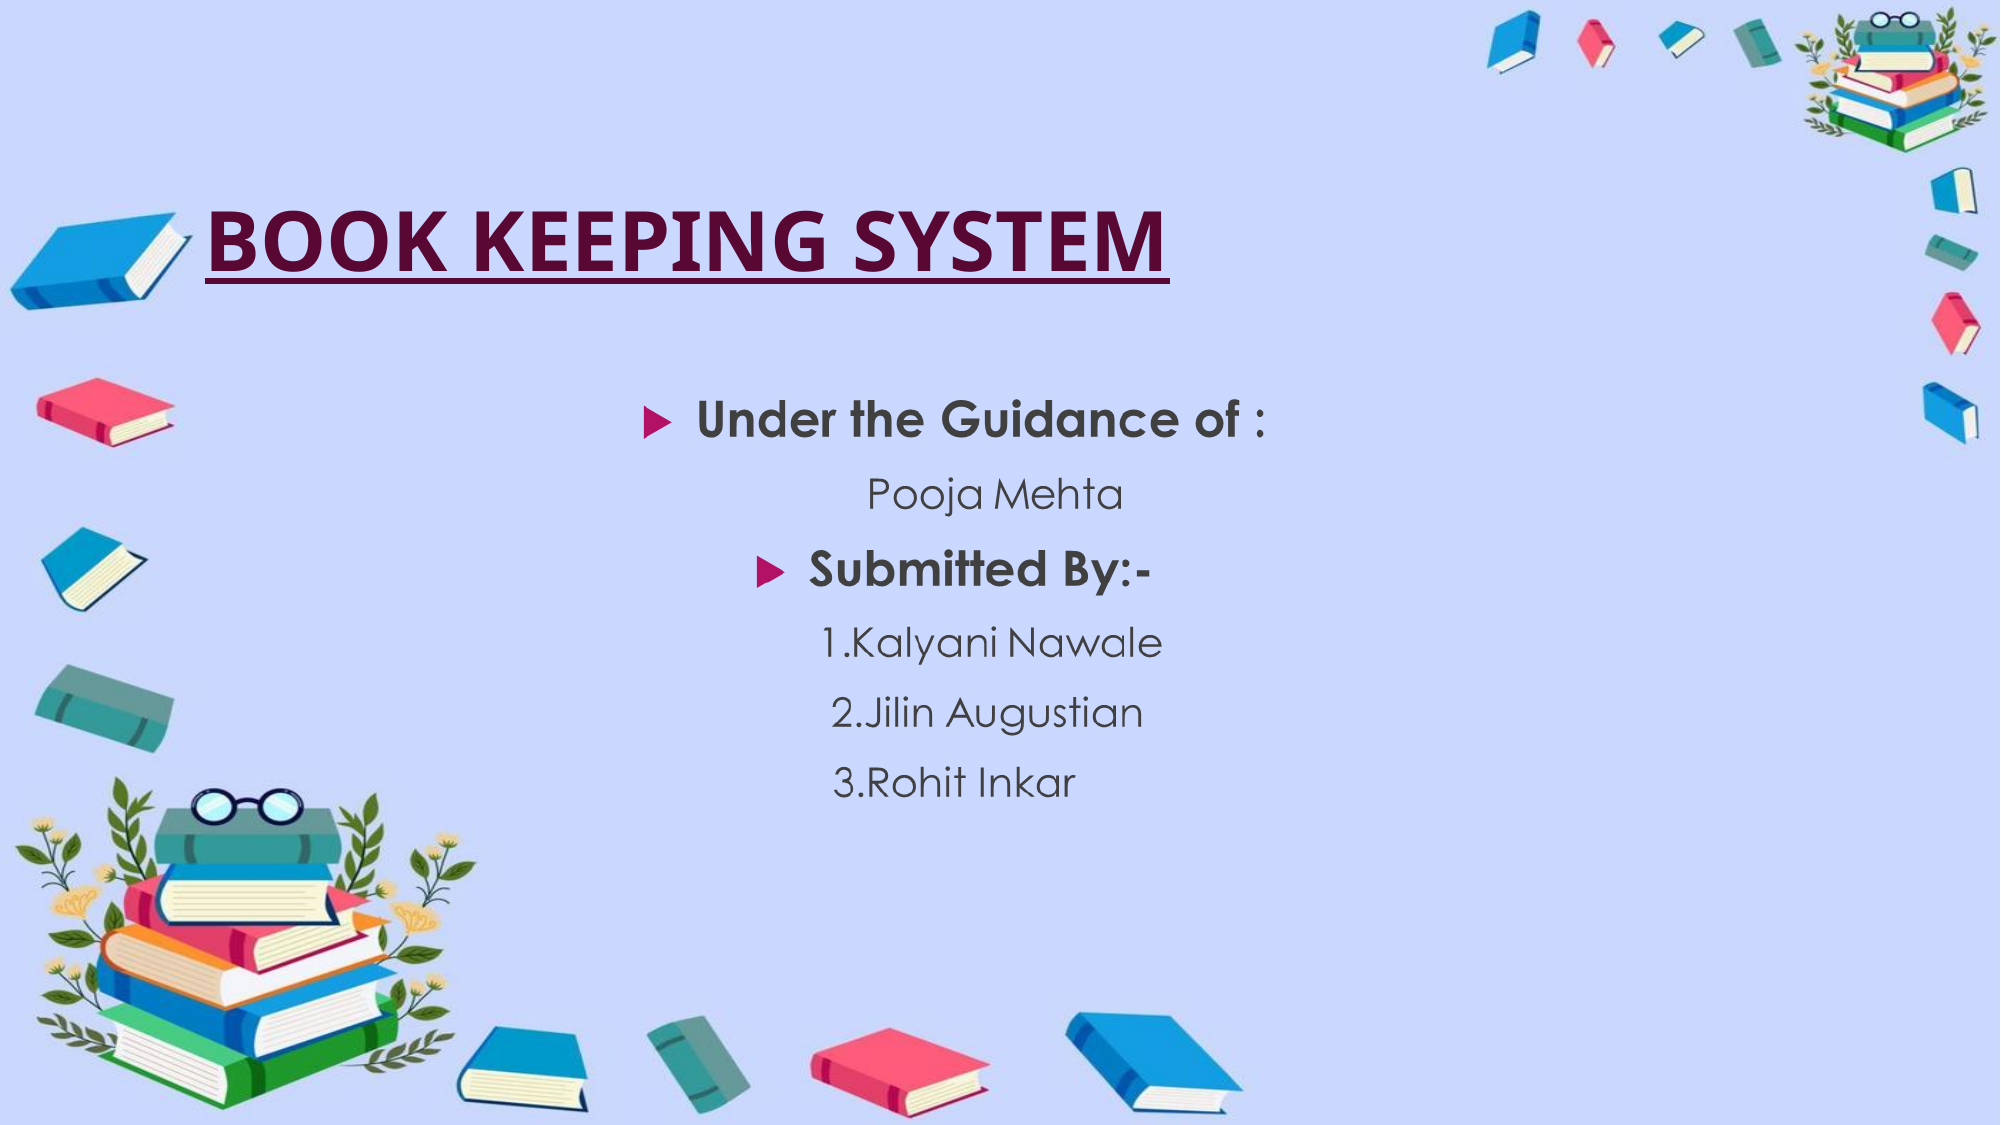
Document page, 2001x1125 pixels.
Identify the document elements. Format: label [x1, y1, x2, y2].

picture [0, 0, 2000, 1125]
list [238, 371, 1666, 933]
